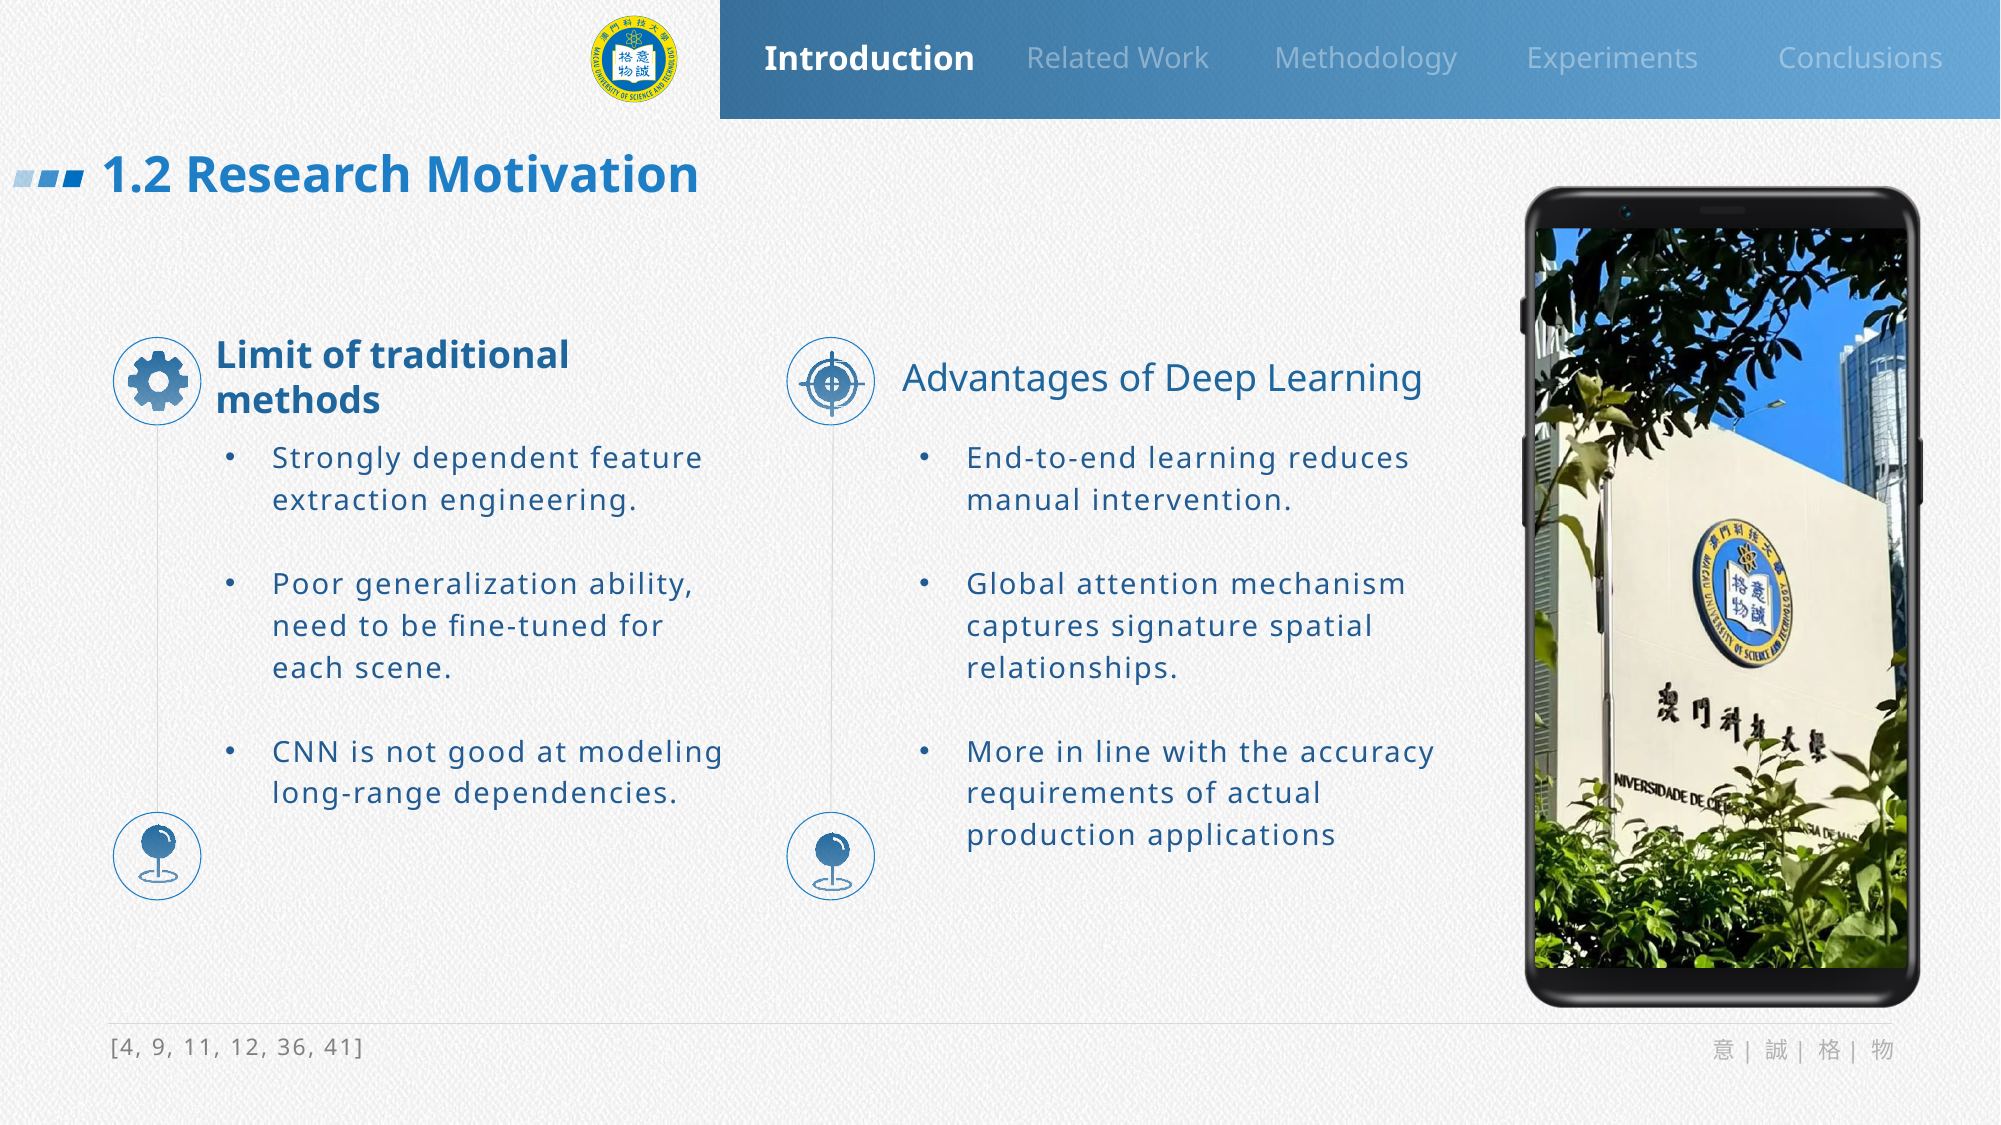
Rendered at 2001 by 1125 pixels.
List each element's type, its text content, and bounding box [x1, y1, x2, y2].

text_box End-to-end learning reduces manual intervention. Global attention mechanism captures signature spatial relationships. More in line with the accuracy requirements of actual production applications [904, 424, 1464, 859]
text_box Advantages of Deep Learning [902, 353, 1463, 399]
text_box Methodology [1242, 35, 1491, 98]
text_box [830, 424, 834, 813]
text_box Introduction [745, 34, 994, 97]
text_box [786, 812, 875, 900]
text_box Conclusions [1736, 35, 1985, 98]
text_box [113, 812, 201, 900]
text_box [0, 0, 2001, 1125]
text_box Related Work [994, 35, 1242, 98]
text_box [128, 352, 188, 411]
text_box Limit of traditional methods [215, 331, 728, 421]
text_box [786, 337, 875, 425]
text_box Experiments [1491, 35, 1736, 98]
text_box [1472, 172, 1949, 1028]
picture [590, 15, 678, 103]
list [4, 9, 11, 12, 36, 41] [95, 1028, 1203, 1091]
text_box 1.2 Research Motivation [86, 135, 787, 211]
text_box Strongly dependent feature extraction engineering. Poor generalization ability, need to be fine-tuned for each scene. CNN is not good at modeling long-range dependencies. [210, 424, 760, 891]
text_box [112, 336, 202, 426]
